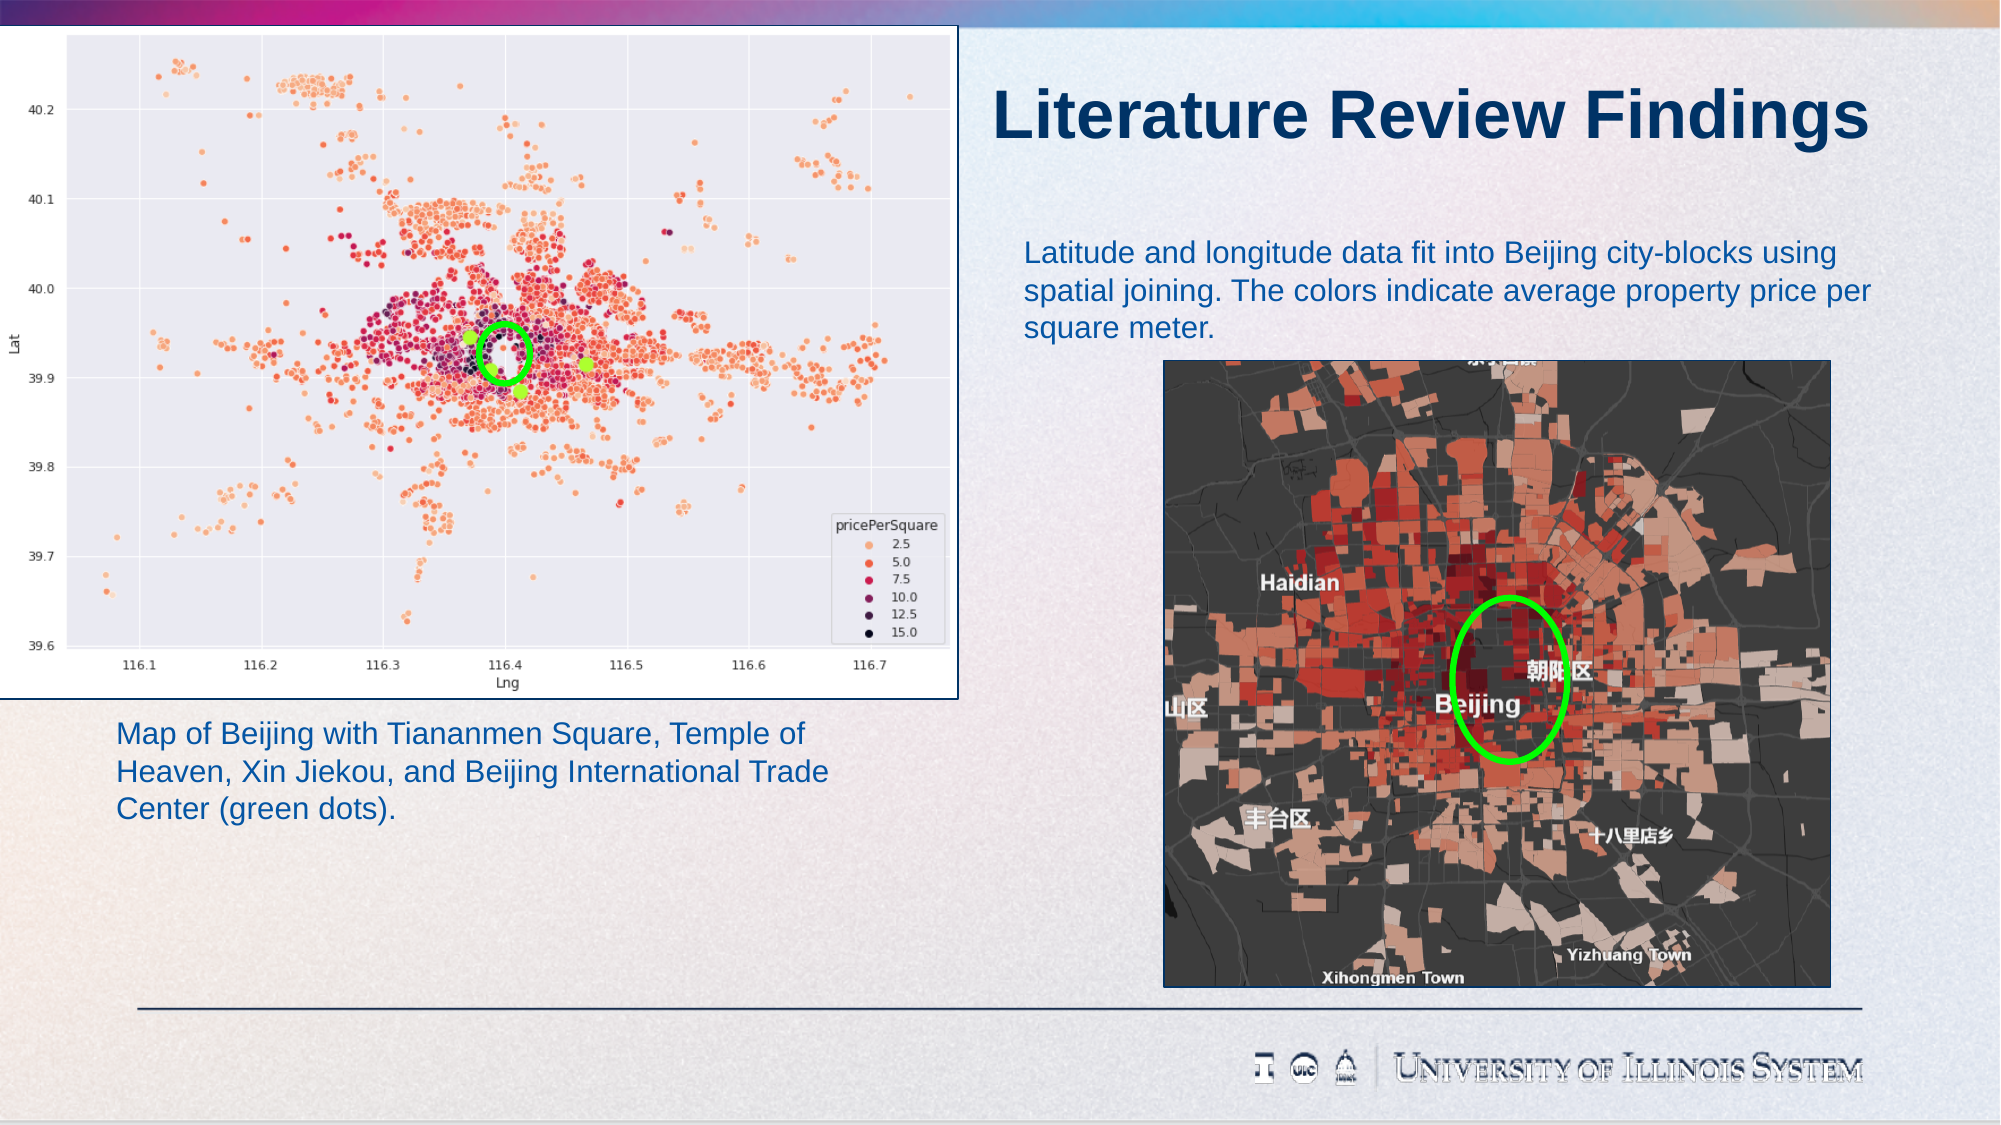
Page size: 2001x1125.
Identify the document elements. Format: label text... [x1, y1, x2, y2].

text_box Literature Review Findings [977, 54, 1895, 167]
picture [0, 0, 2001, 1125]
text_box Map of Beijing with Tiananmen Square, Temple of Heaven, Xin Jiekou, and Beijing International Trade Center (green dots). [101, 708, 857, 841]
text_box Latitude and longitude data fit into Beijing city-blocks using spatial joining. The colors indicate average property price per square meter. [1008, 217, 1895, 360]
